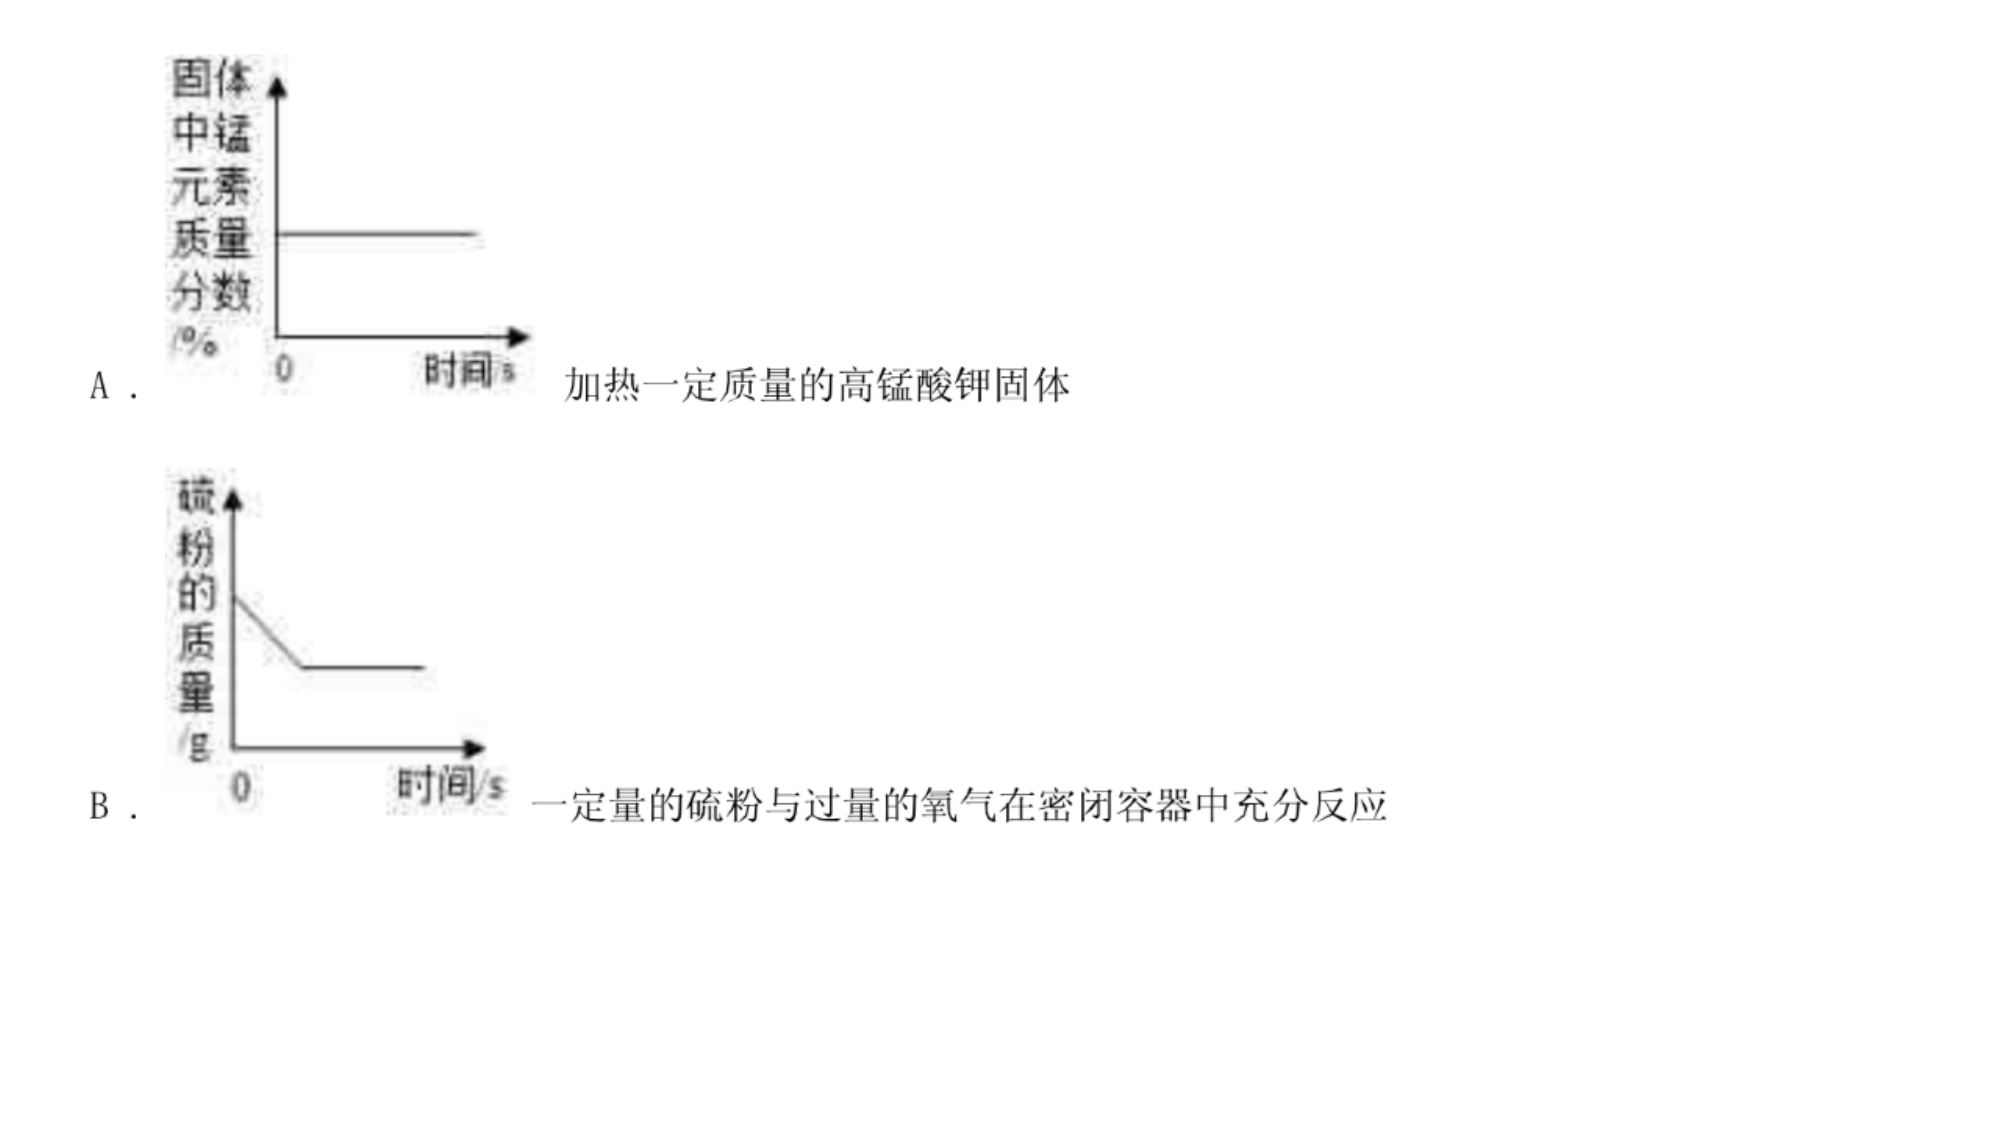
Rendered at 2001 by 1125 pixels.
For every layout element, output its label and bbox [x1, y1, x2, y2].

picture [0, 25, 1427, 844]
